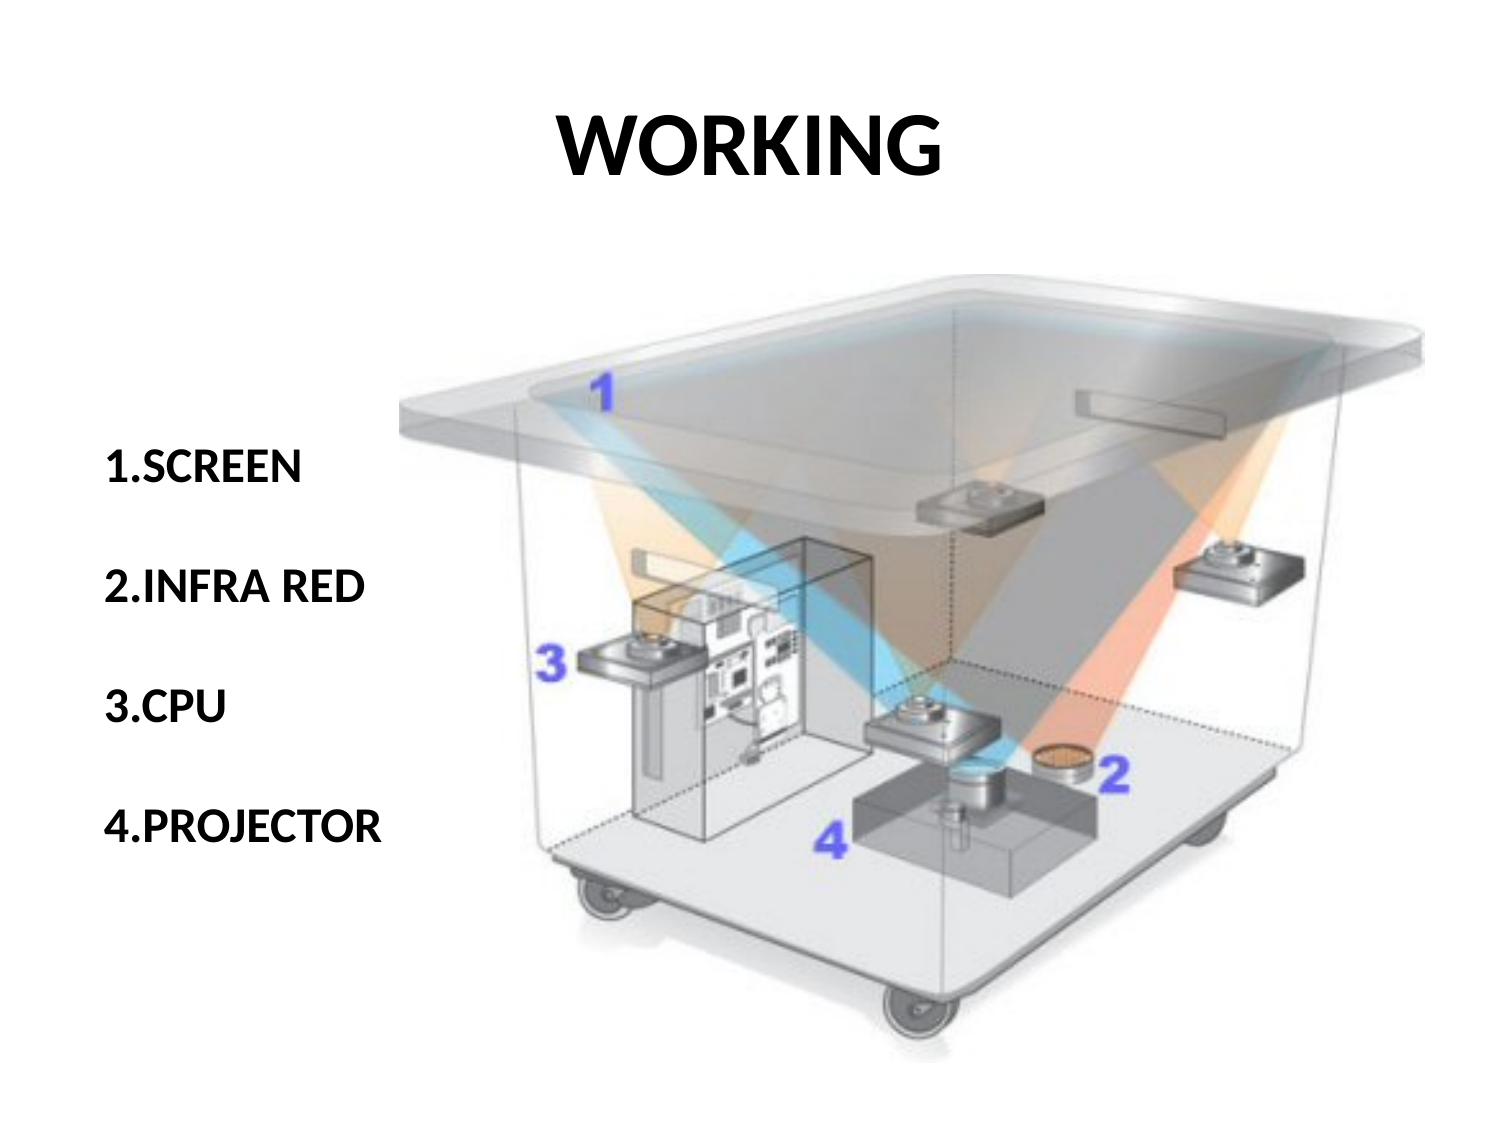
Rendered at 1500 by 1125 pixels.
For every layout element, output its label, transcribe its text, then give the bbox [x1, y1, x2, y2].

title WORKING [75, 45, 1425, 233]
text_box 1.SCREEN 2.INFRA RED 3.CPU 4.PROJECTOR [89, 424, 394, 860]
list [399, 274, 1426, 1063]
